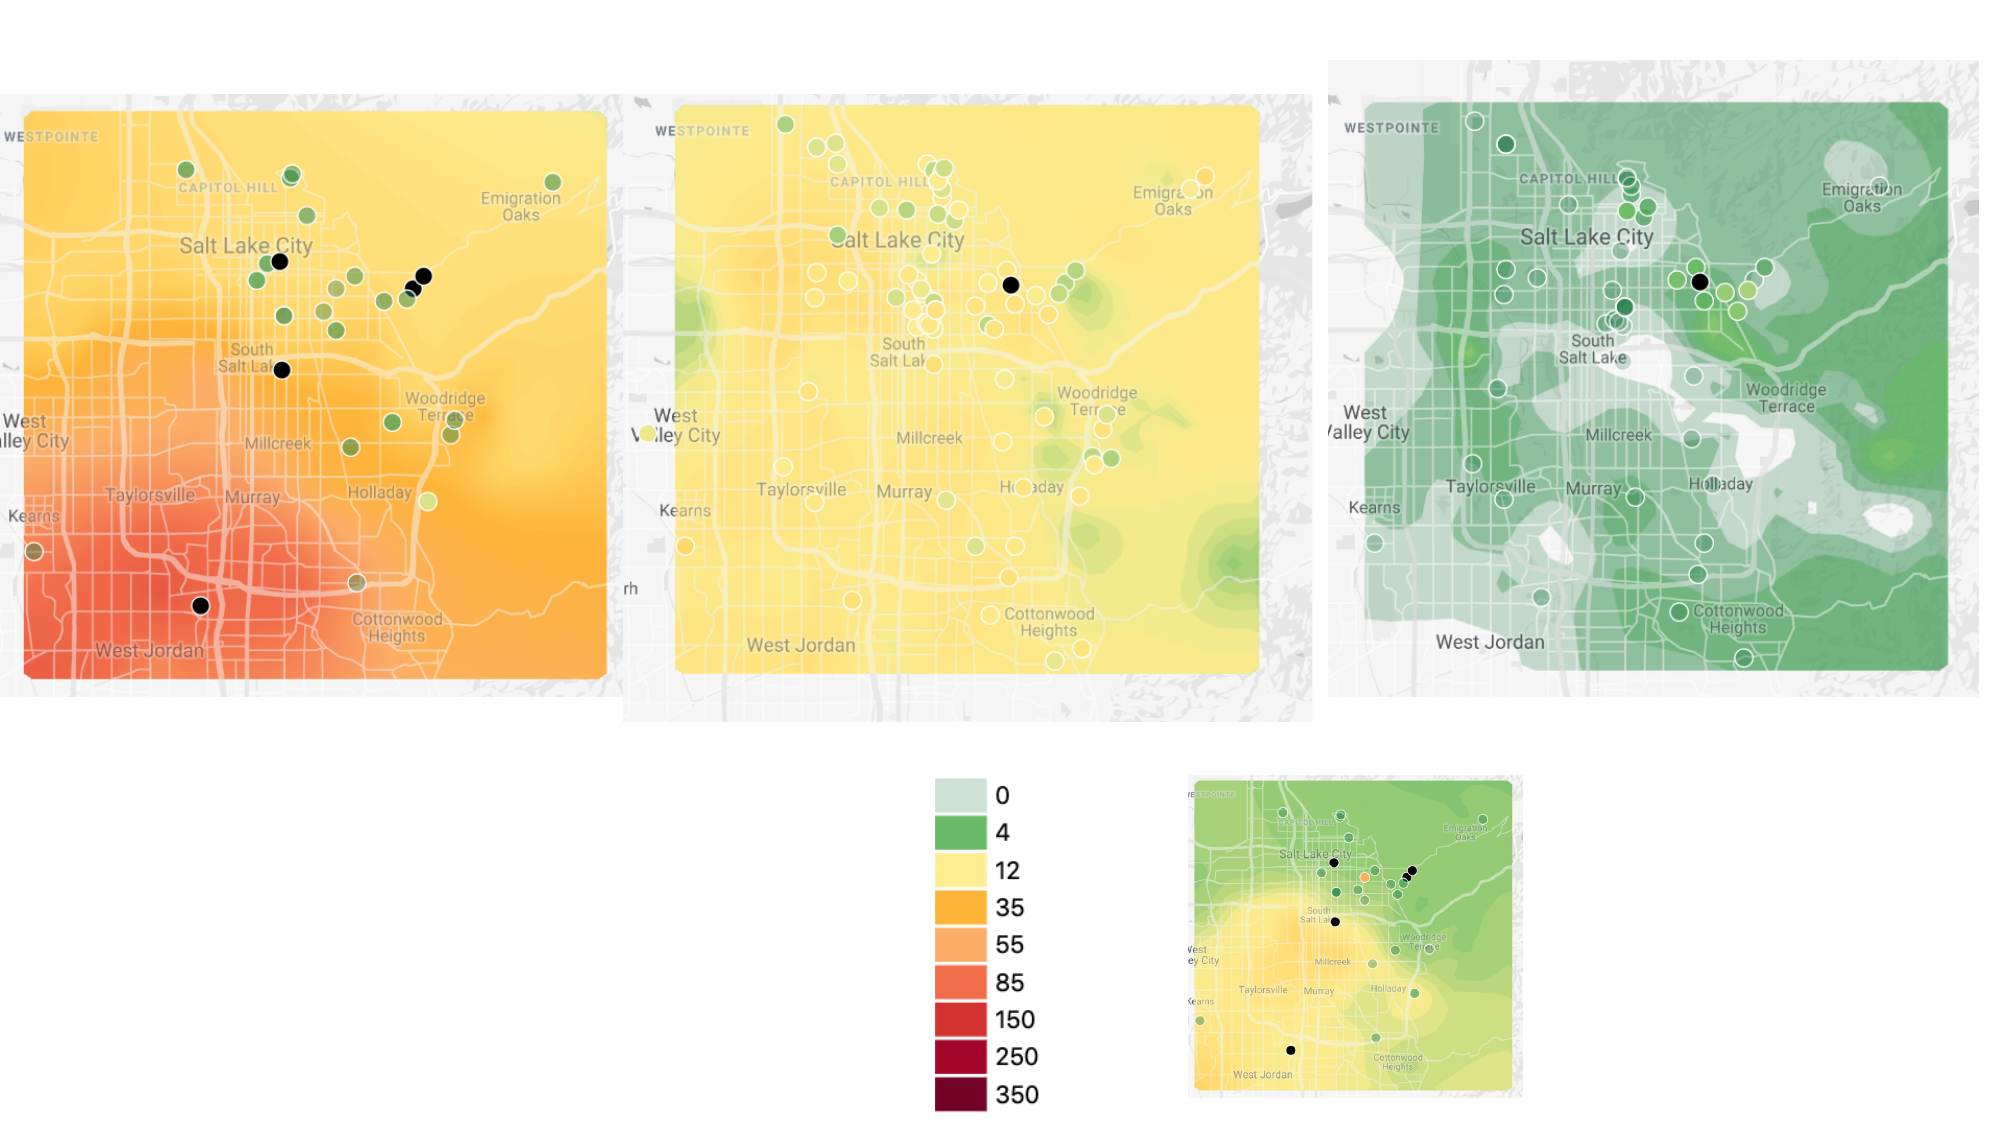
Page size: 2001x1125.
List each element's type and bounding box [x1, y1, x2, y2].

picture [935, 748, 1073, 1125]
picture [1188, 775, 1523, 1098]
picture [1328, 60, 1979, 697]
picture [0, 94, 1313, 722]
